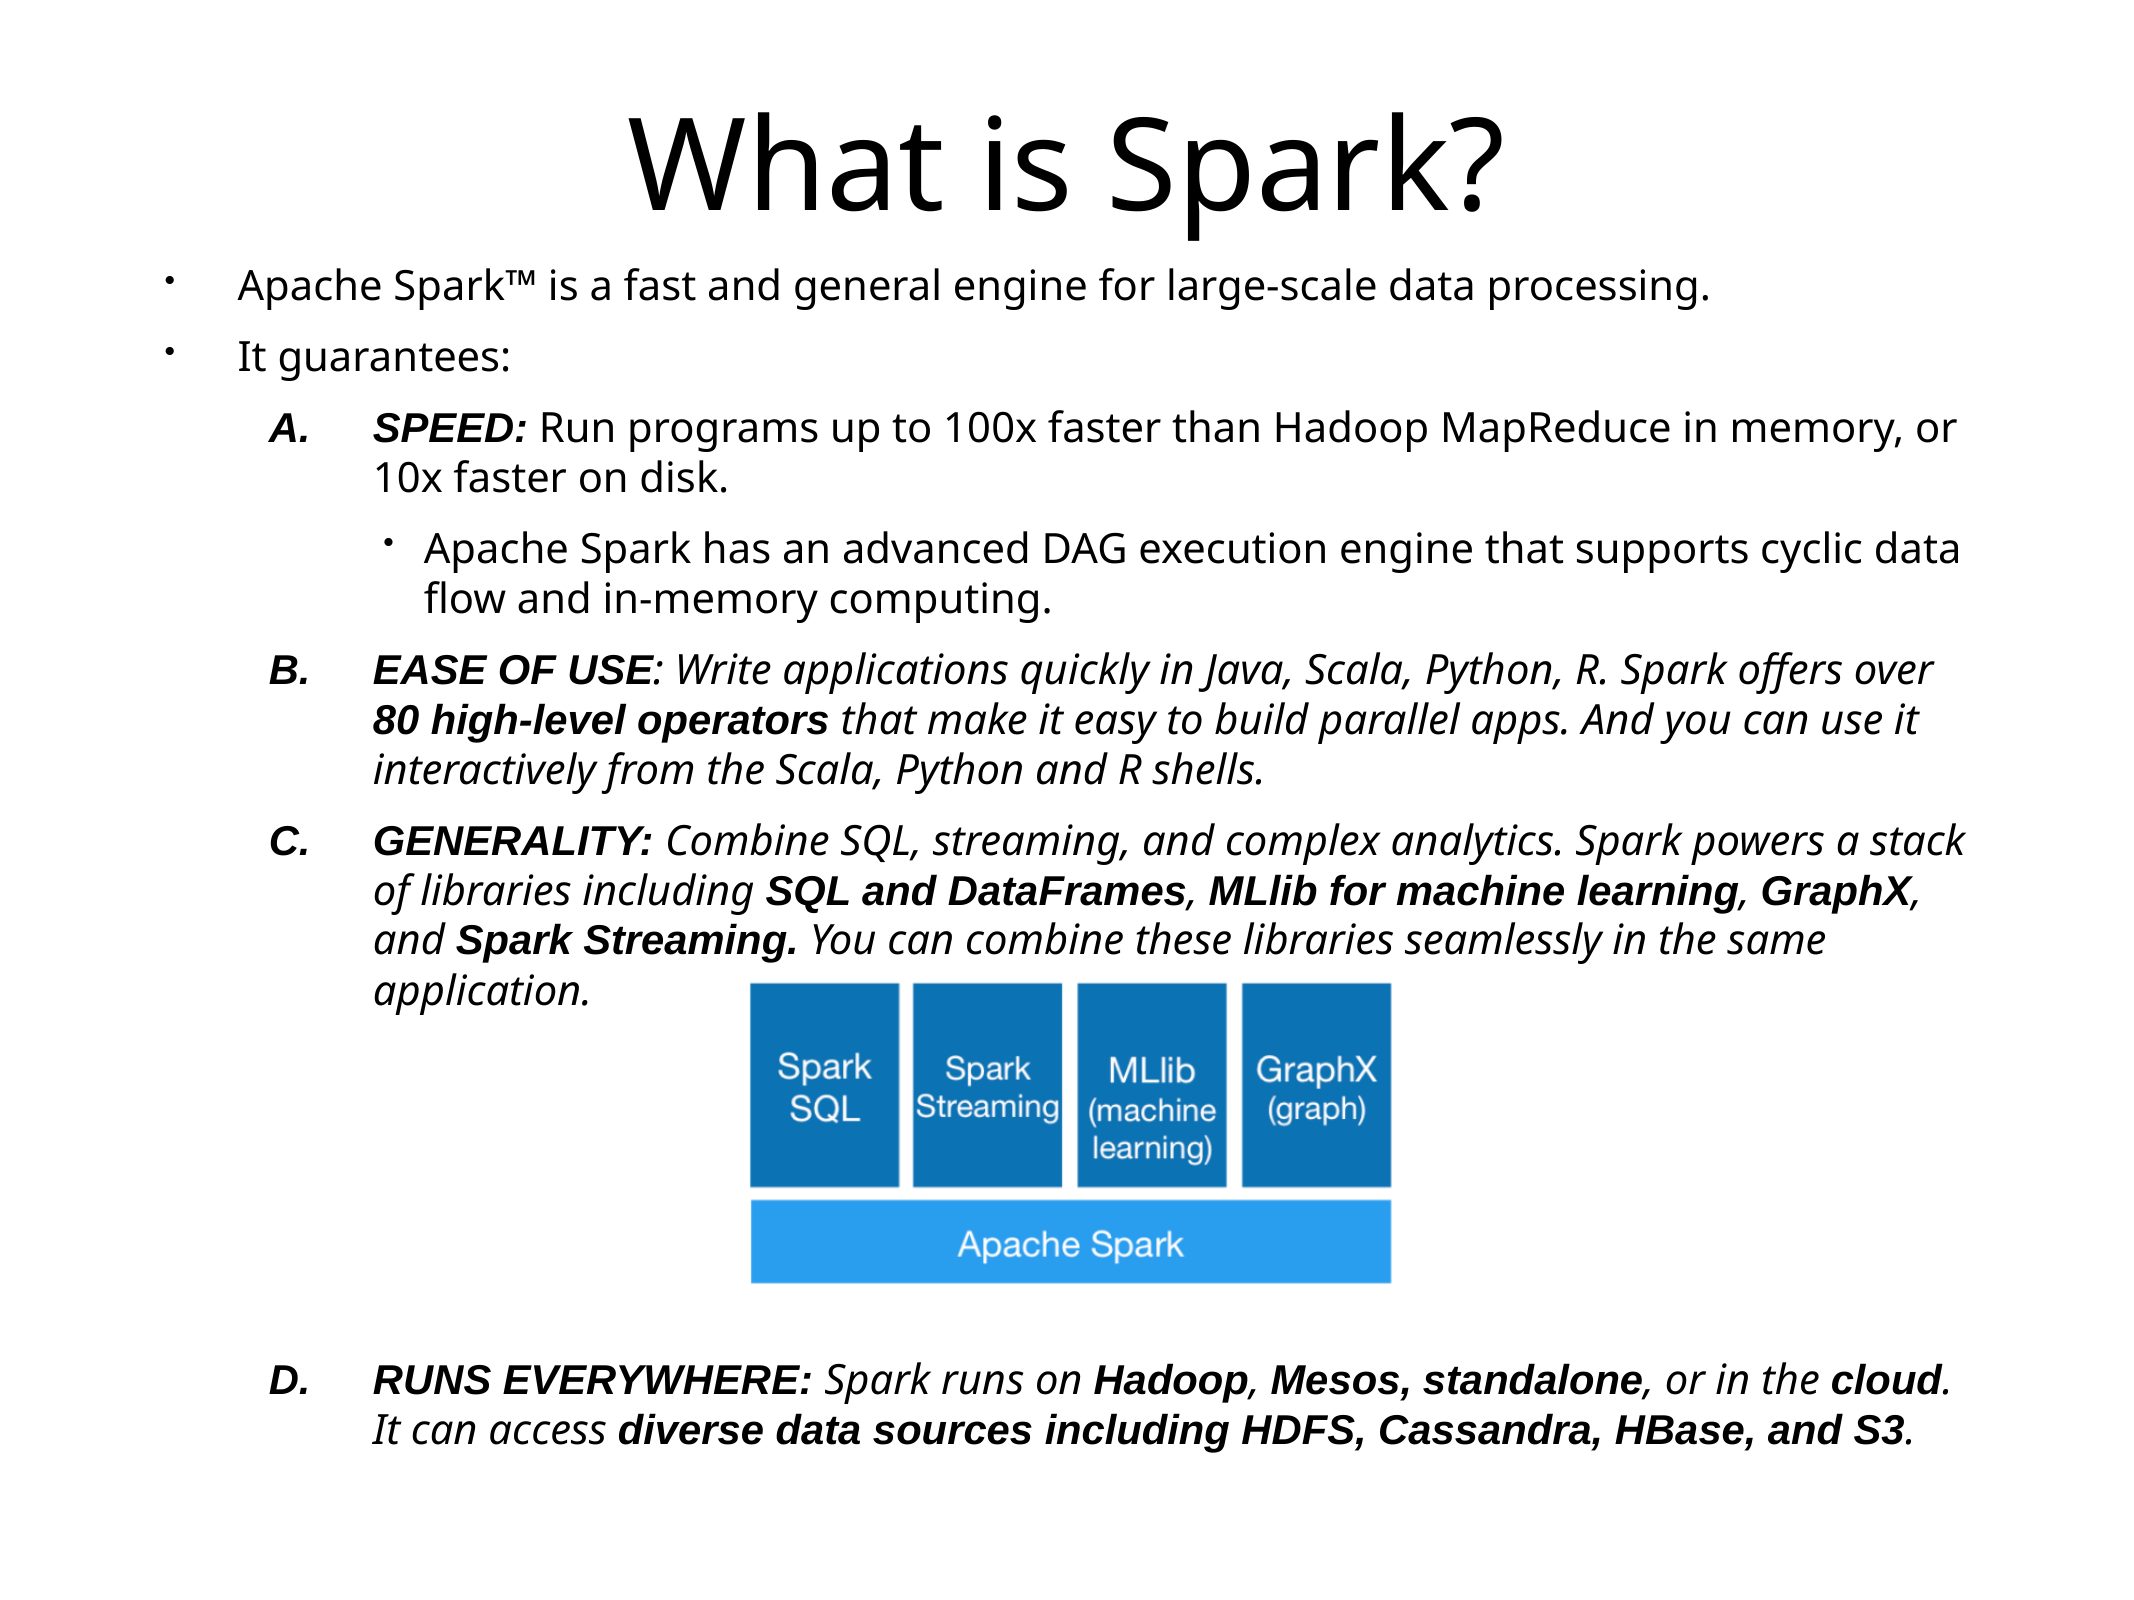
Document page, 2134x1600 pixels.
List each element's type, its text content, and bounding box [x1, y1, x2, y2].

list Apache Spark™ is a fast and general engine for large-scale data processing. It guarantees: SPEED: Run programs up to 100x faster than Hadoop MapReduce in memory, or 10x faster on disk. Apache Spark has an advanced DAG execution engine that supports cyclic data flow and in-memory computing. EASE OF USE: Write applications quickly in Java, Scala, Python, R. Spark offers over 80 high-level operators that make it easy to build parallel apps. And you can use it interactively from the Scala, Python and R shells. GENERALITY: Combine SQL, streaming, and complex analytics. Spark powers a stack of libraries including SQL and DataFrames, MLlib for machine learning, GraphX, and Spark Streaming. You can combine these libraries seamlessly in the same application. RUNS EVERYWHERE: Spark runs on Hadoop, Mesos, standalone, or in the cloud. It can access diverse data sources including HDFS, Cassandra, HBase, and S3. [155, 250, 1978, 1459]
picture [723, 962, 1410, 1300]
title What is Spark? [155, 72, 1978, 245]
